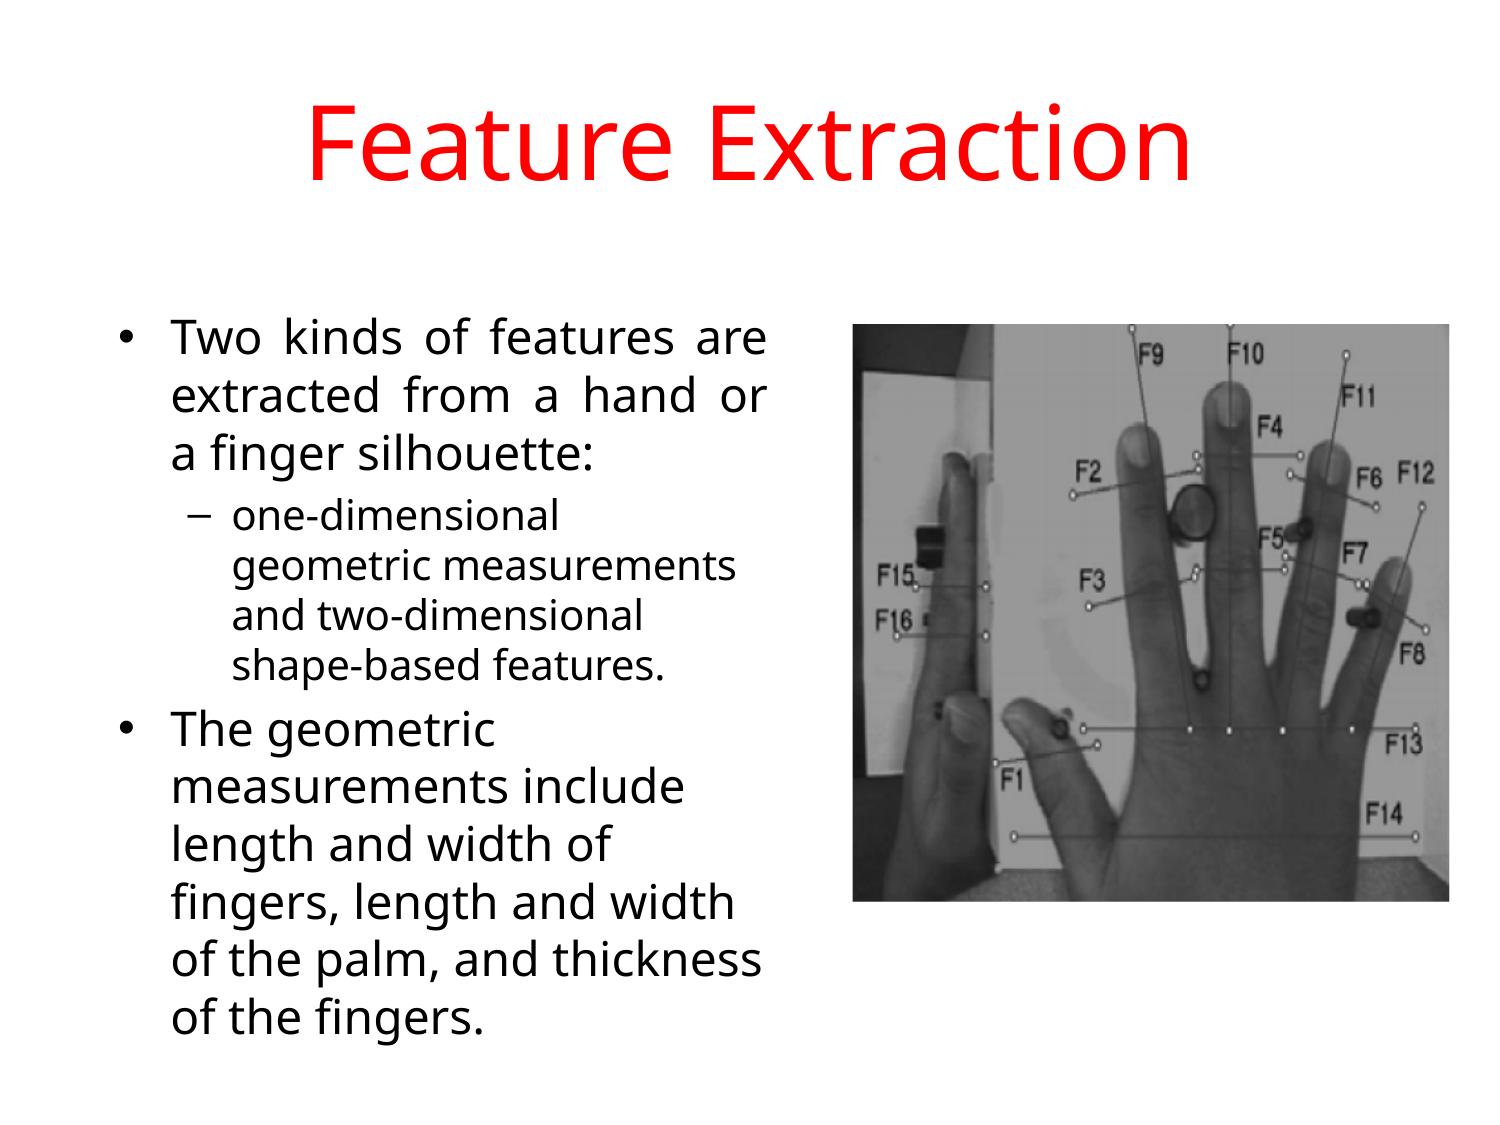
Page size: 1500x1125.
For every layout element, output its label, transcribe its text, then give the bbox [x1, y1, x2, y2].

picture [852, 324, 1451, 902]
list Two kinds of features are extracted from a hand or a finger silhouette: one-dimensional geometric measurements and two-dimensional shape-based features. The geometric measurements include length and width of fingers, length and width of the palm, and thickness of the fingers. [103, 299, 784, 1066]
title Feature Extraction [75, 45, 1425, 233]
